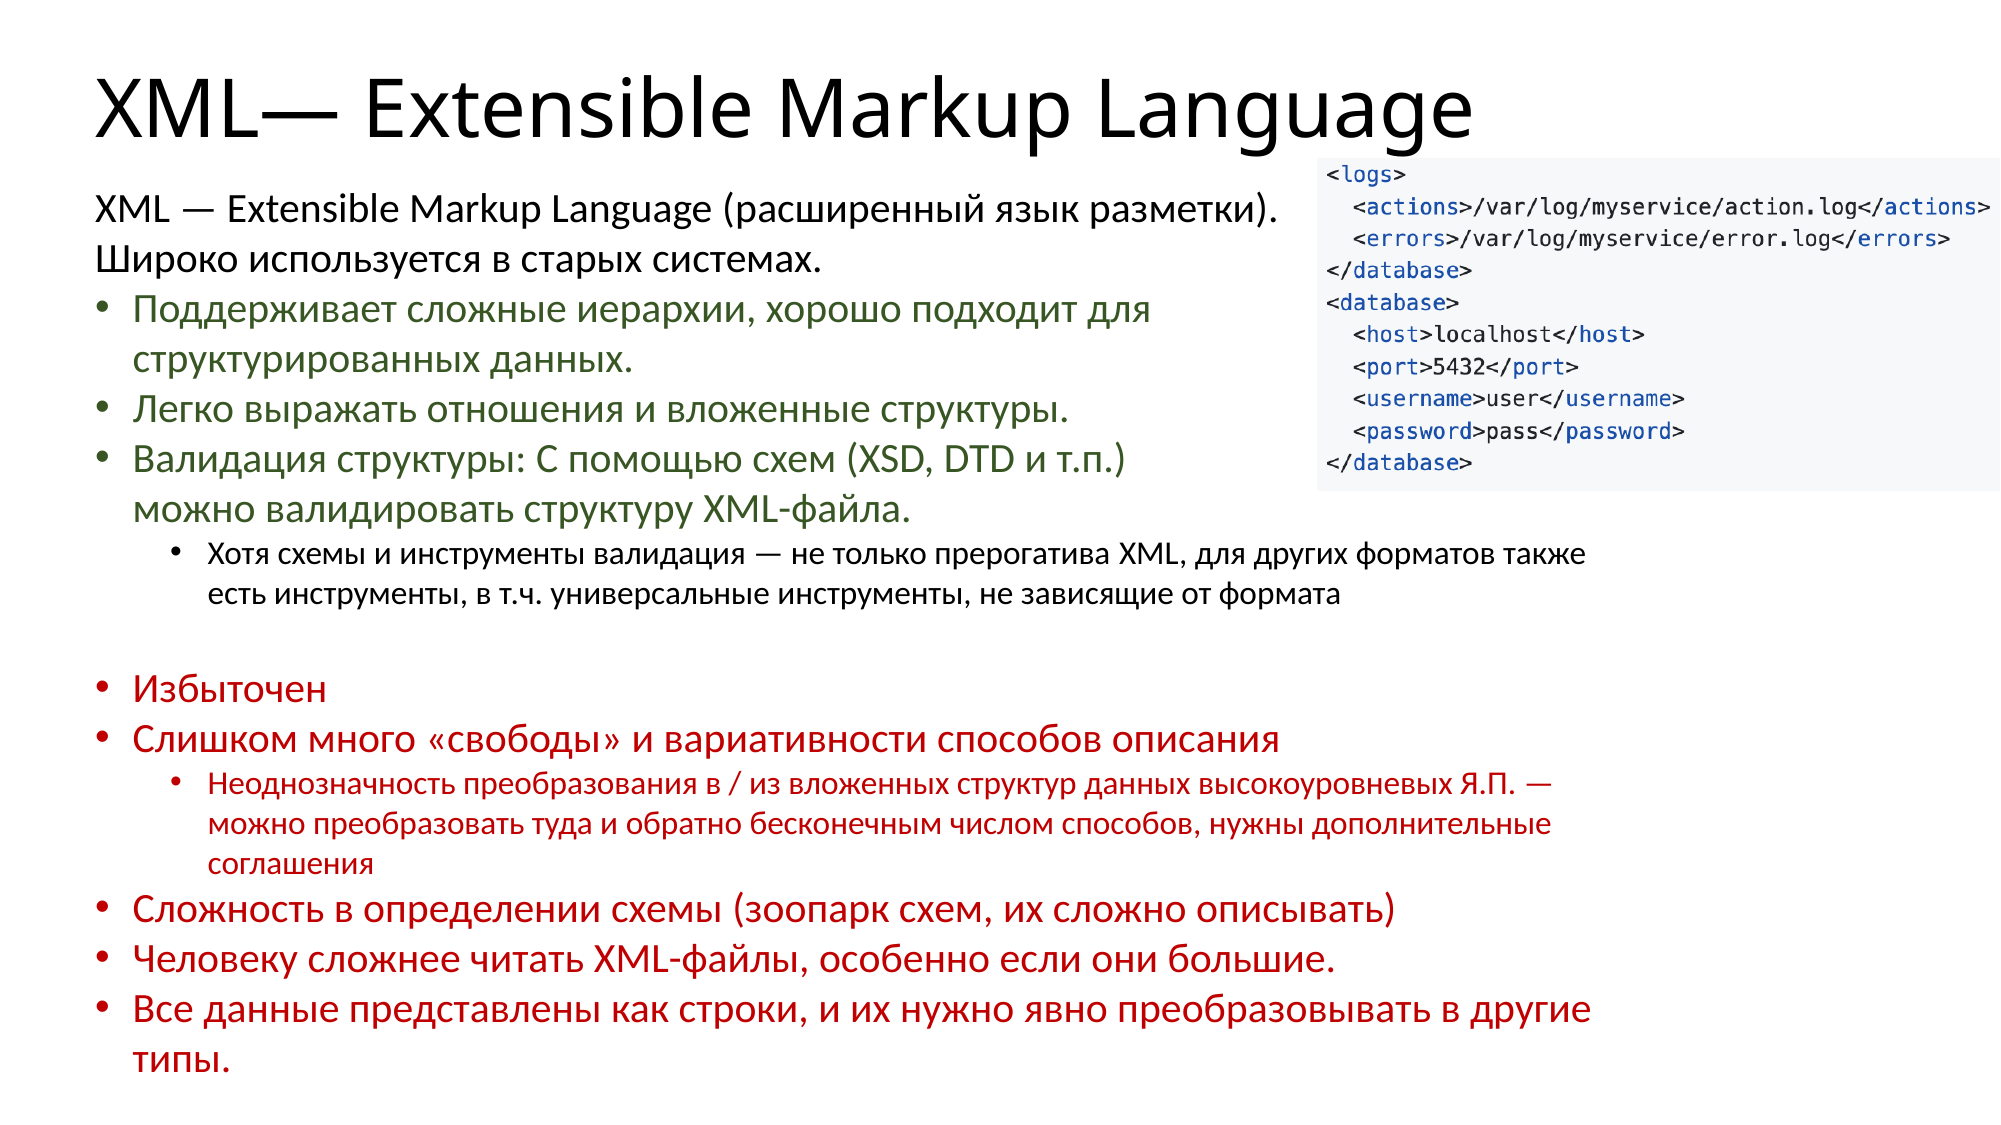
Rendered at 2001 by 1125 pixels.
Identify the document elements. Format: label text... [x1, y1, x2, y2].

list XML — Extensible Markup Language (расширенный язык разметки). Широко используется в старых системах. Поддерживает сложные иерархии, хорошо подходит для структурированных данных. Легко выражать отношения и вложенные структуры. Валидация структуры: С помощью схем (XSD, DTD и т.п.) можно валидировать структуру XML-файла. Хотя схемы и инструменты валидация — не только прерогатива XML, для других форматов также есть инструменты, в т.ч. универсальные инструменты, не зависящие от формата Избыточен Слишком много «свободы» и вариативности способов описания Неоднозначность преобразования в / из вложенных структур данных высокоуровневых Я.П. — можно преобразовать туда и обратно бесконечным числом способов, нужны дополнительные соглашения Сложность в определении схемы (зоопарк схем, их сложно описывать) Человеку сложнее читать XML-файлы, особенно если они большие. Все данные представлены как строки, и их нужно явно преобразовывать в другие типы. [80, 173, 1639, 1125]
picture [1317, 158, 2000, 491]
title XML— Extensible Markup Language [80, 59, 1806, 164]
